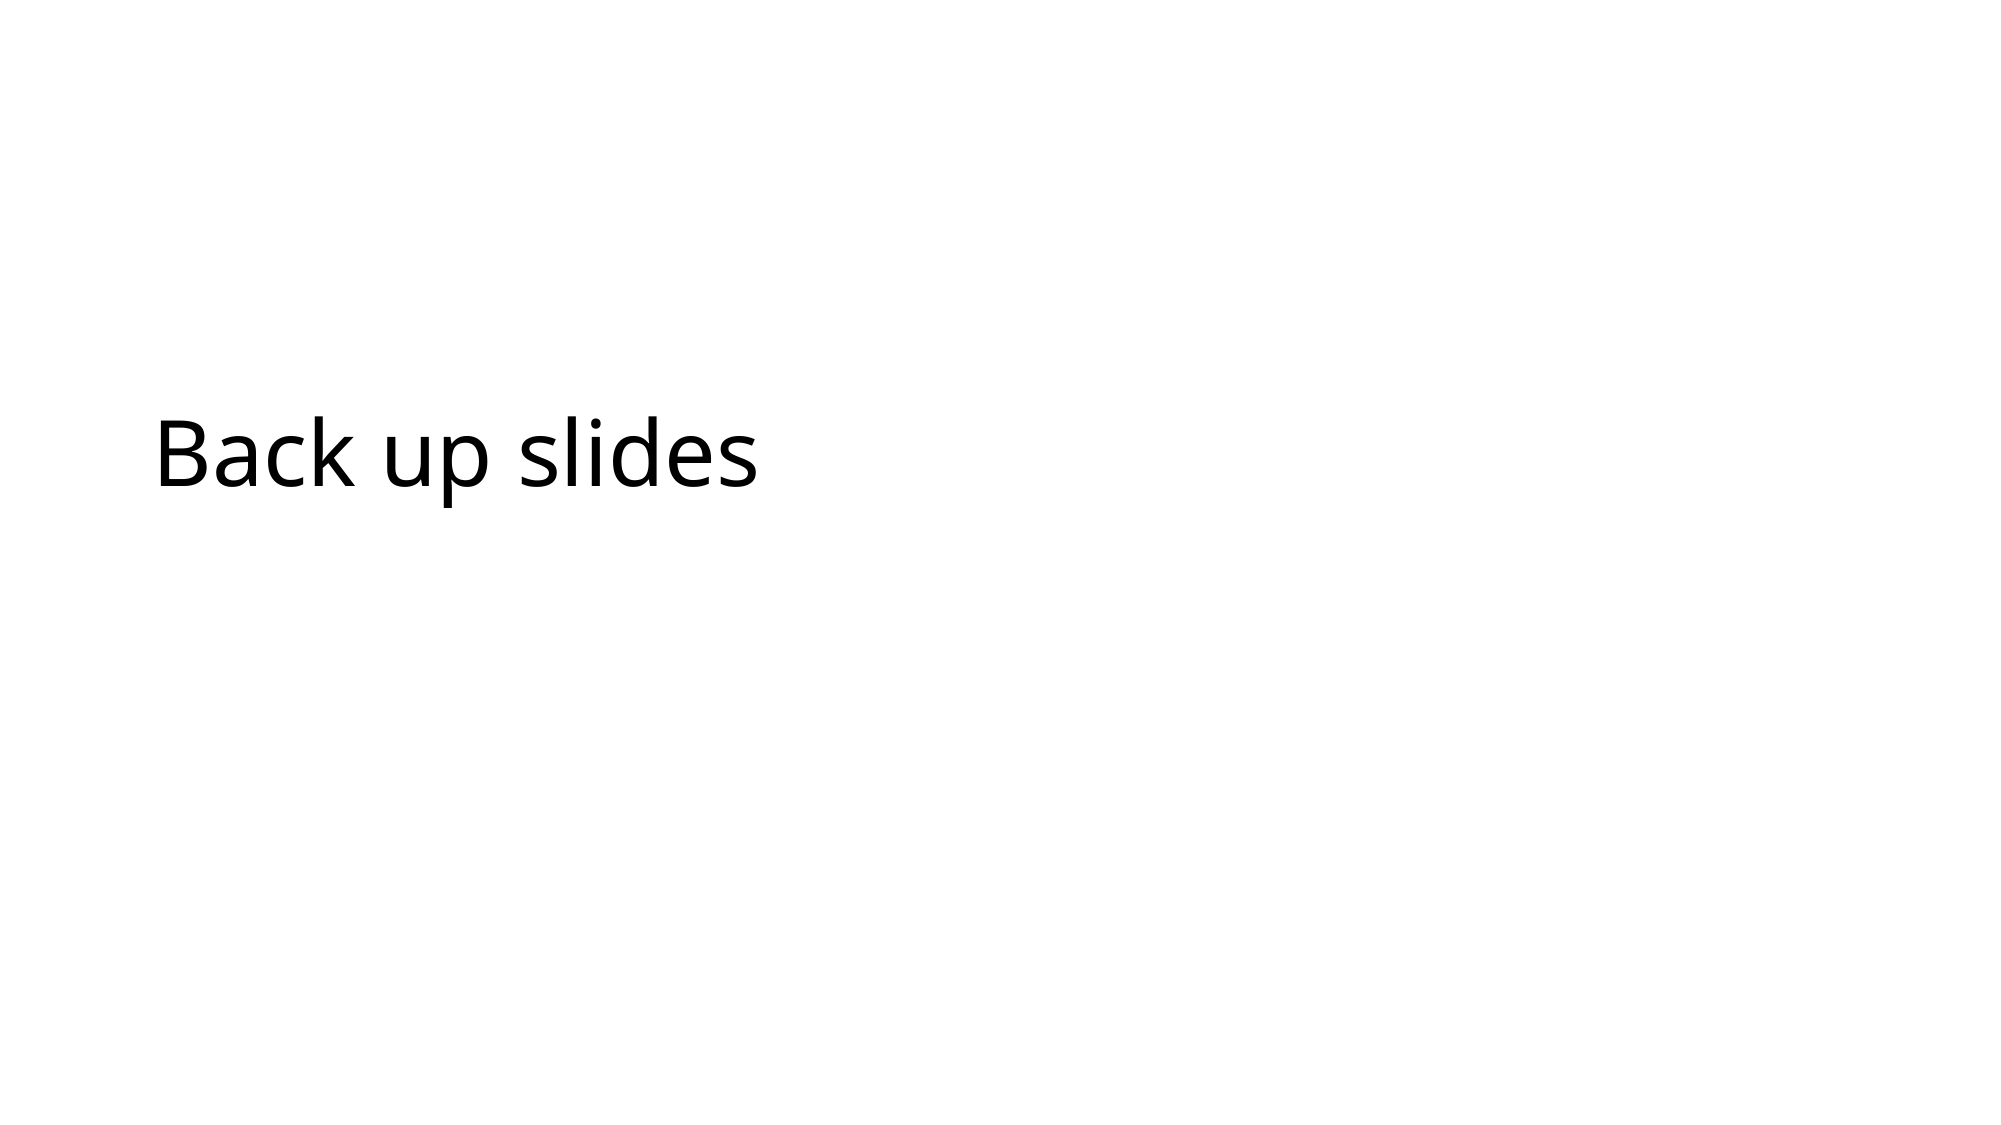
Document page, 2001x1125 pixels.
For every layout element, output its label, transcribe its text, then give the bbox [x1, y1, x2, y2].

title Back up slides [137, 402, 1863, 620]
